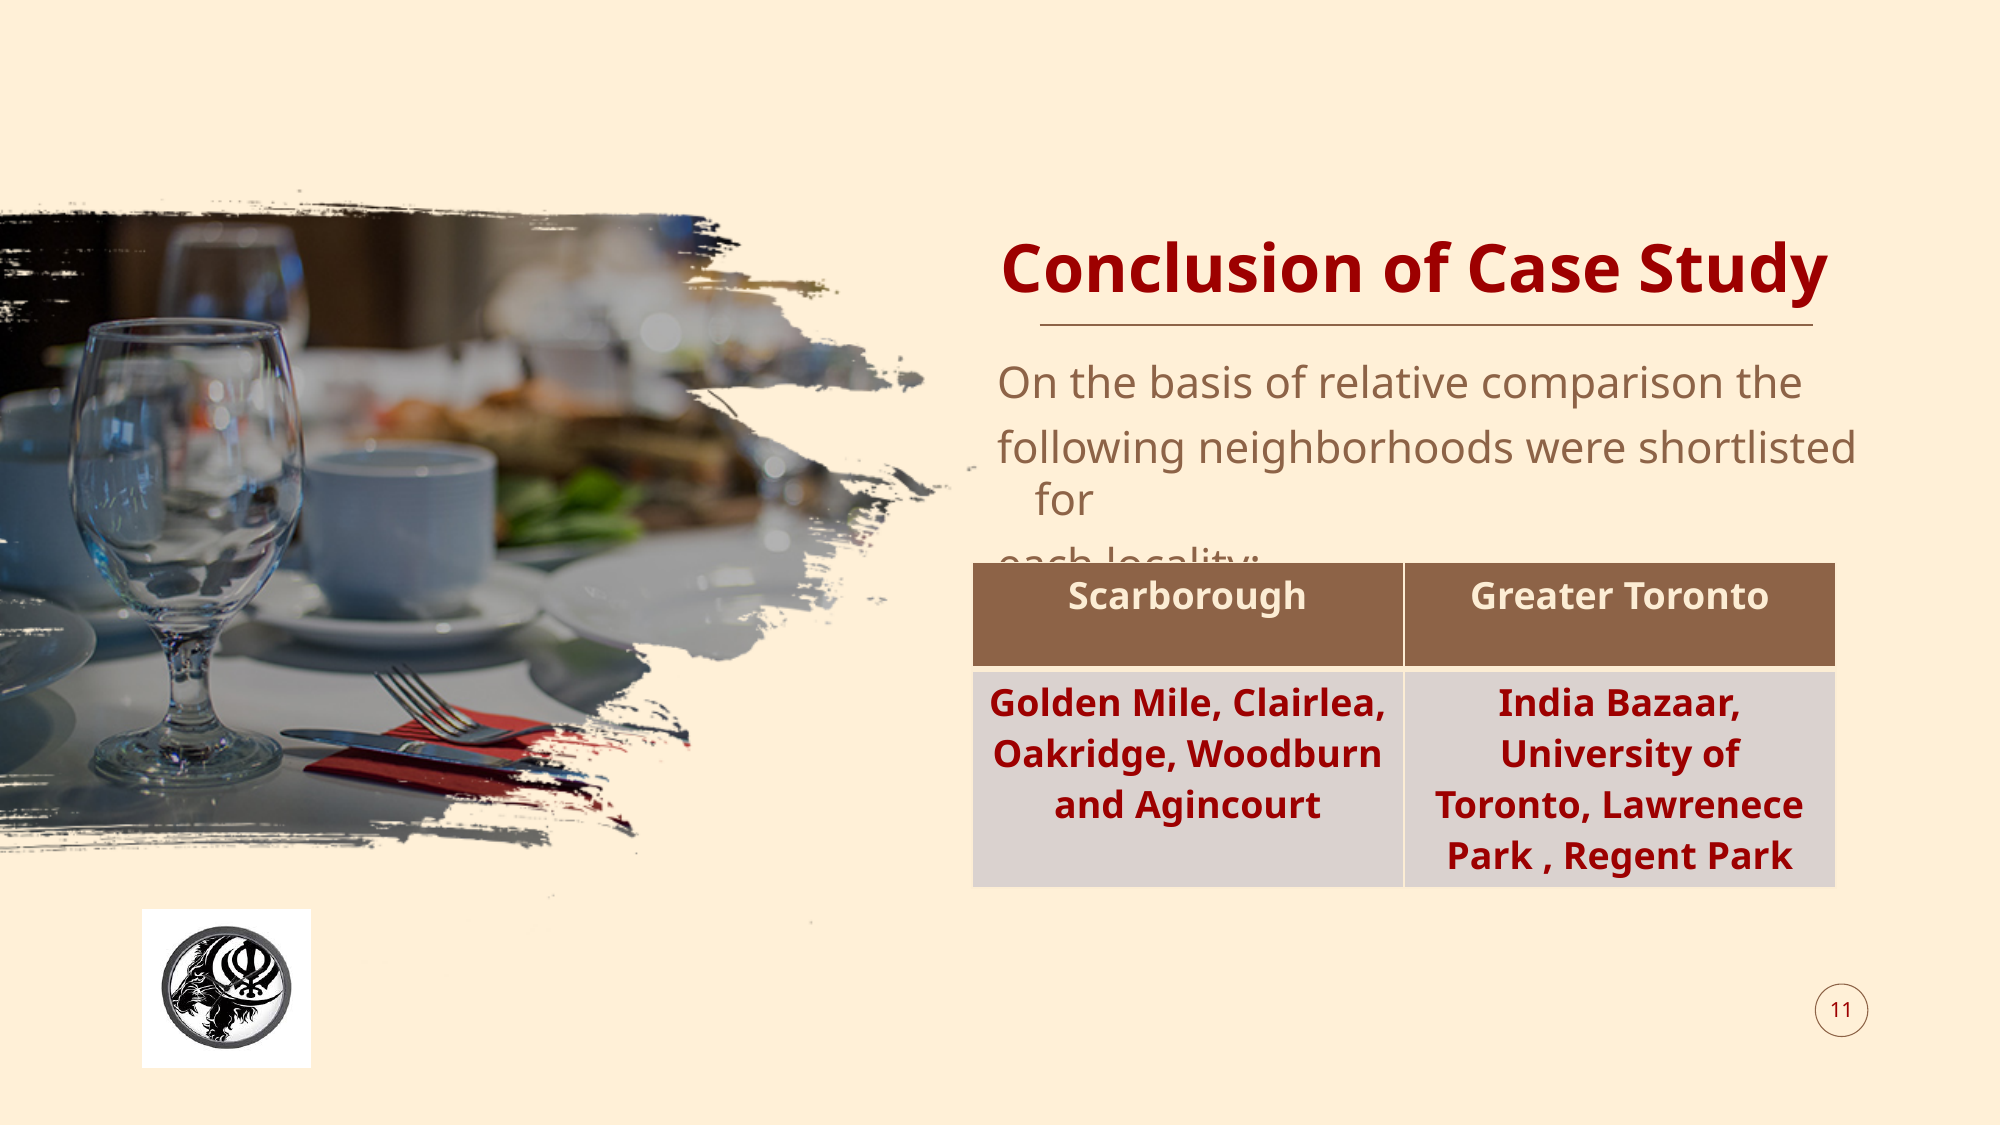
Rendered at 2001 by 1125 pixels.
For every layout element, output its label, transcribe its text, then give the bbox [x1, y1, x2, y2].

table_cell Golden Mile, Clairlea, Oakridge, Woodburn and Agincourt [973, 672, 1403, 887]
picture [0, 0, 2000, 1125]
table_header Scarborough [973, 563, 1403, 666]
title Conclusion of Case Study [985, 169, 1888, 315]
table_cell India Bazaar, University of Toronto, Lawrenece Park , Regent Park [1405, 672, 1835, 887]
table_header Greater Toronto [1405, 563, 1835, 666]
slide_number 11 [1811, 980, 1872, 1041]
list On the basis of relative comparison the following neighborhoods were shortlisted for each locality: [981, 346, 1890, 839]
